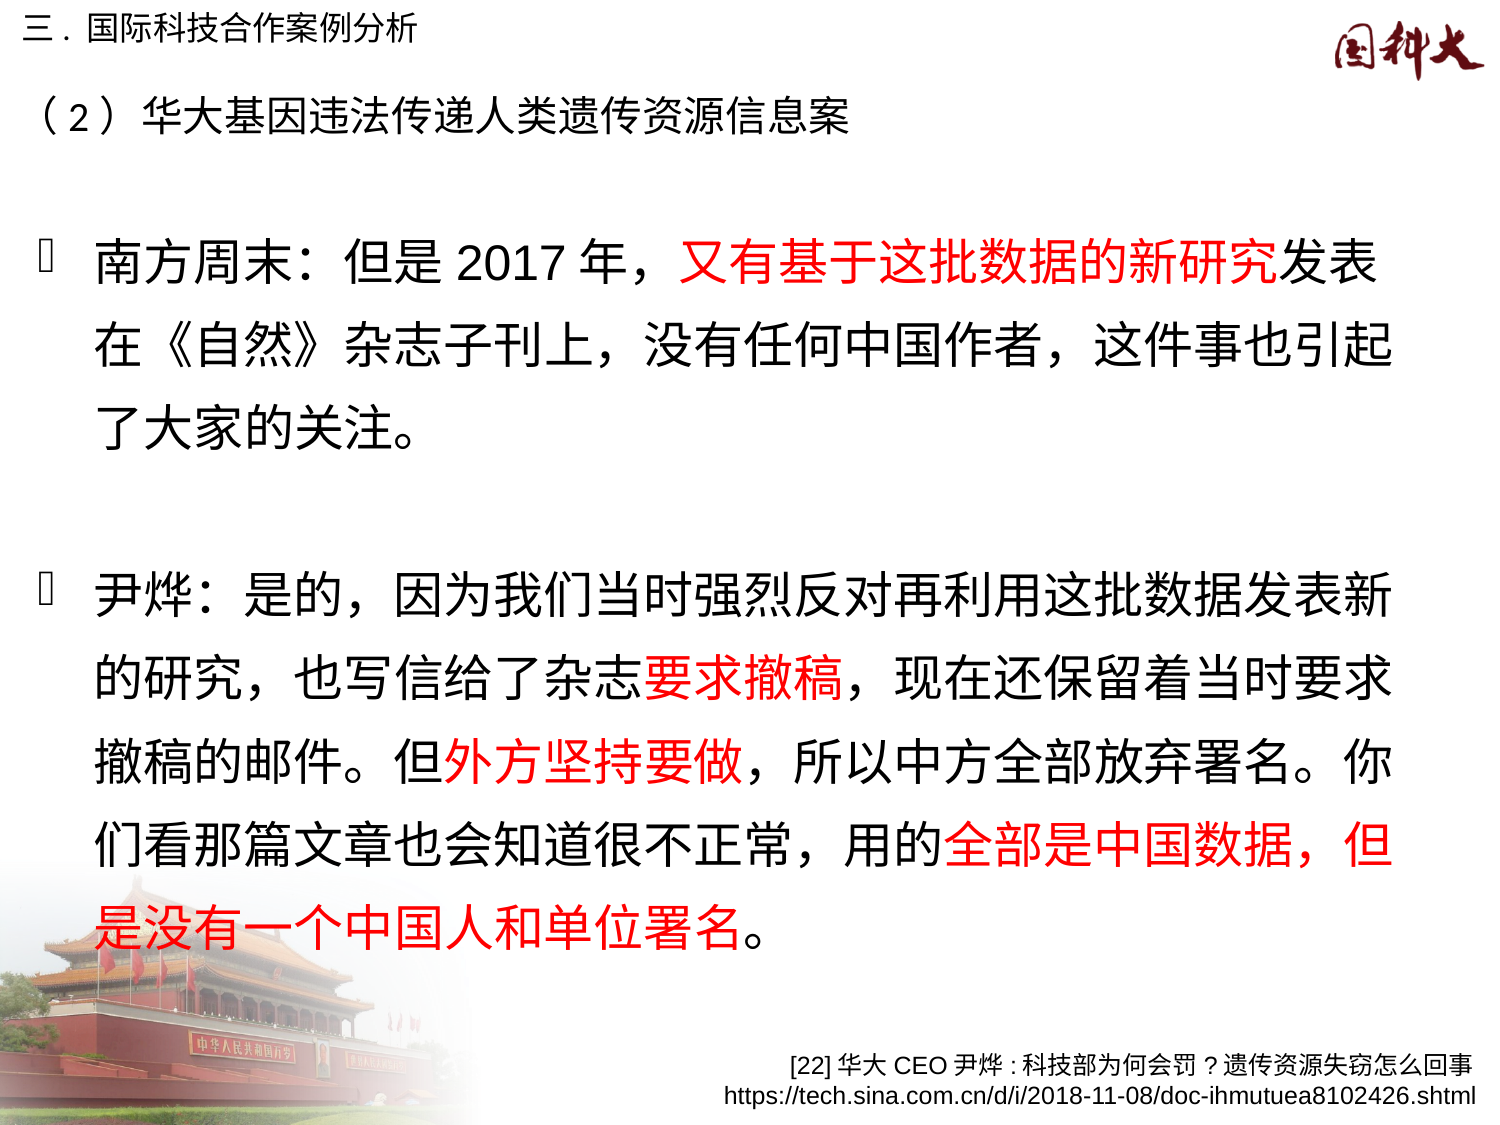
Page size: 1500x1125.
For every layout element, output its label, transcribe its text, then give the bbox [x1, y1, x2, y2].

picture [1335, 21, 1485, 81]
picture [0, 855, 481, 1125]
text_box 南方周末：但是2017年，又有基于这批数据的新研究发表在《自然》杂志子刊上，没有任何中国作者，这件事也引起了大家的关注。 尹烨：是的，因为我们当时强烈反对再利用这批数据发表新的研究，也写信给了杂志要求撤稿，现在还保留着当时要求撤稿的邮件。但外方坚持要做，所以中方全部放弃署名。你们看那篇文章也会知道很不正常，用的全部是中国数据，但是没有一个中国人和单位署名。 [22, 199, 1432, 965]
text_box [1, 0, 1141, 200]
text_box [22]华大CEO尹烨:科技部为何会罚?遗传资源失窃怎么回事 https://tech.sina.com.cn/d/i/2018-11-08/doc-ihmutuea8102426.shtml [440, 1042, 1500, 1117]
